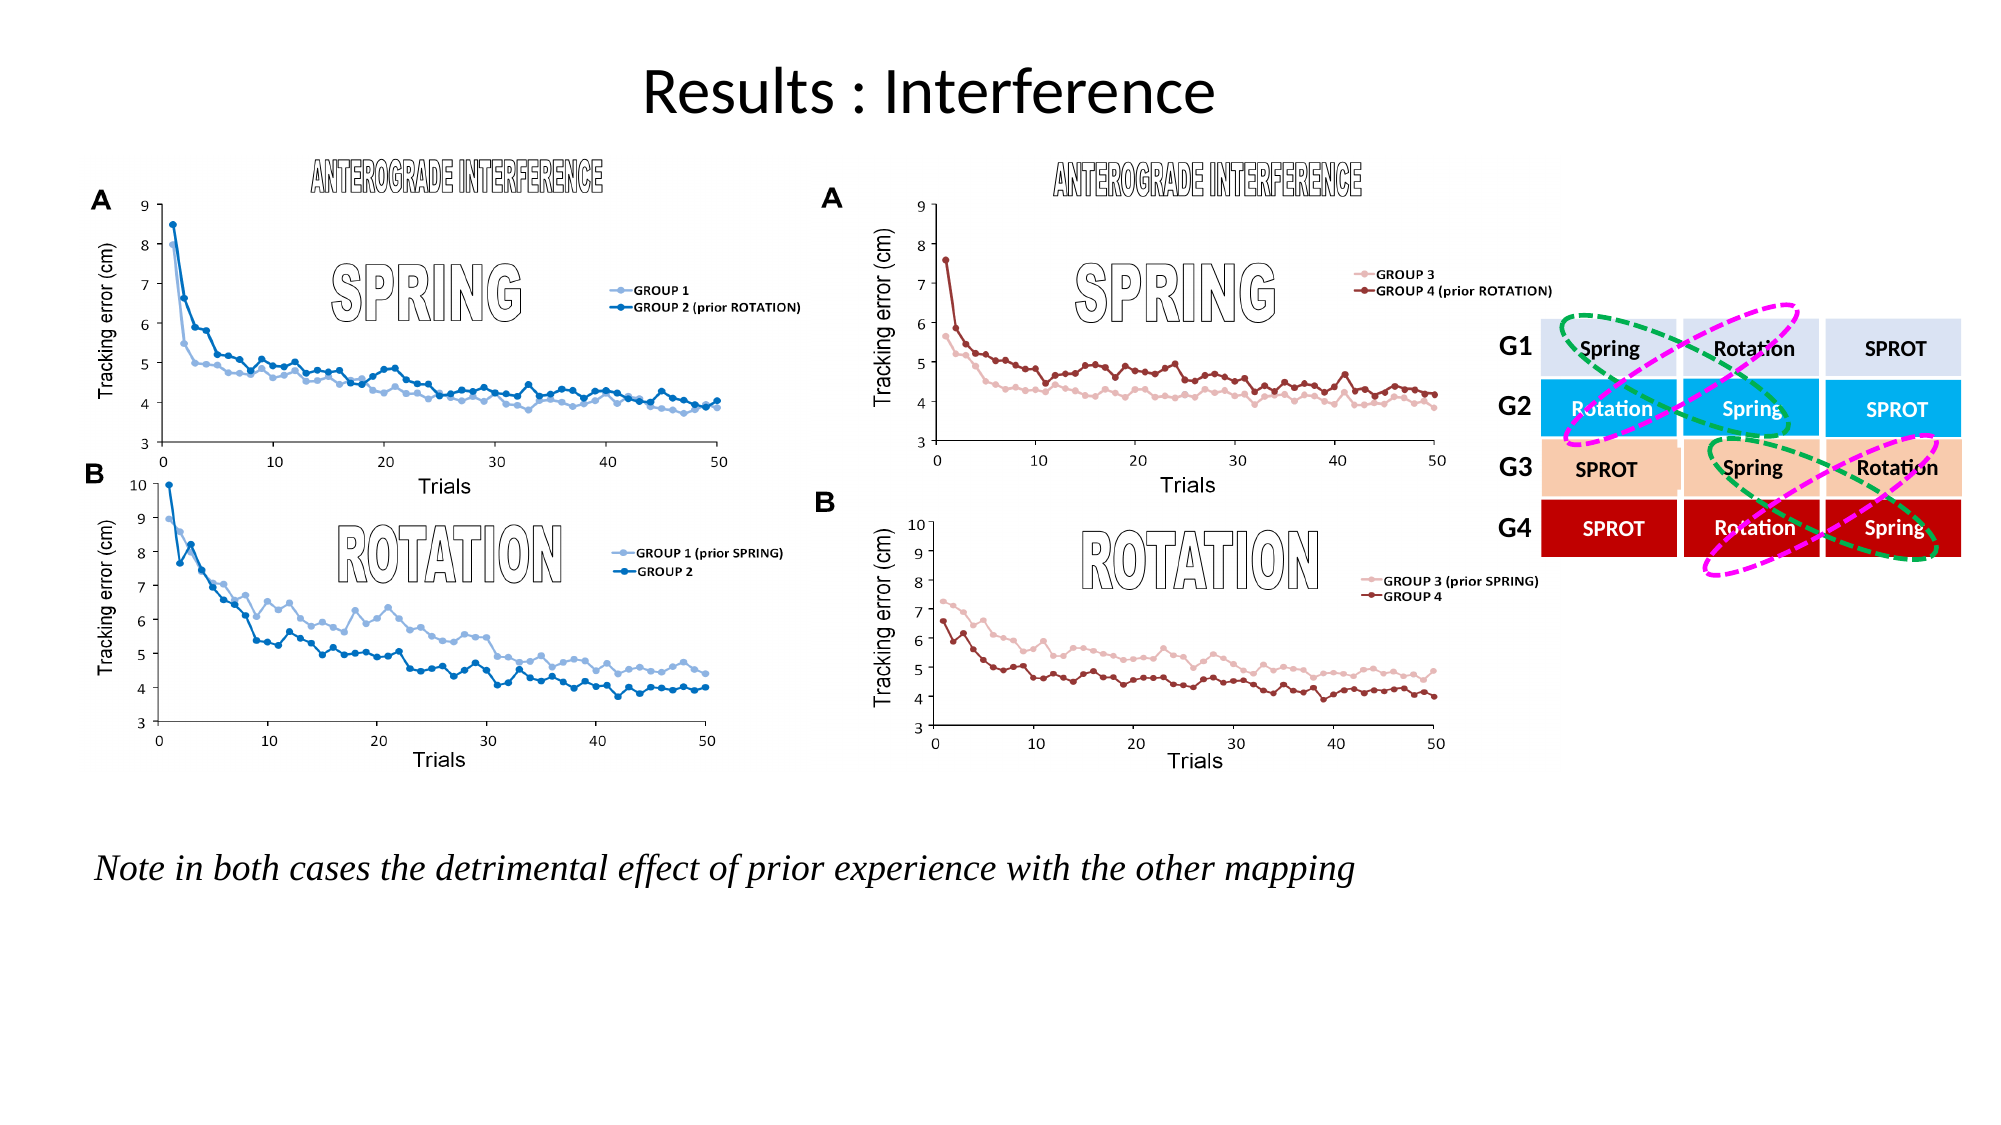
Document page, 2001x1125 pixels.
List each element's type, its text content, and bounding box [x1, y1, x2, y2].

text_box [1703, 557, 1780, 577]
text_box [1735, 303, 1799, 318]
text_box [1568, 314, 1608, 318]
text_box Results : Interference [627, 39, 1367, 134]
picture [79, 155, 1561, 772]
text_box [1886, 557, 1933, 561]
text_box Note in both cases the detrimental effect of prior experience with the other mapping [79, 835, 1490, 896]
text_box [1489, 318, 1962, 557]
